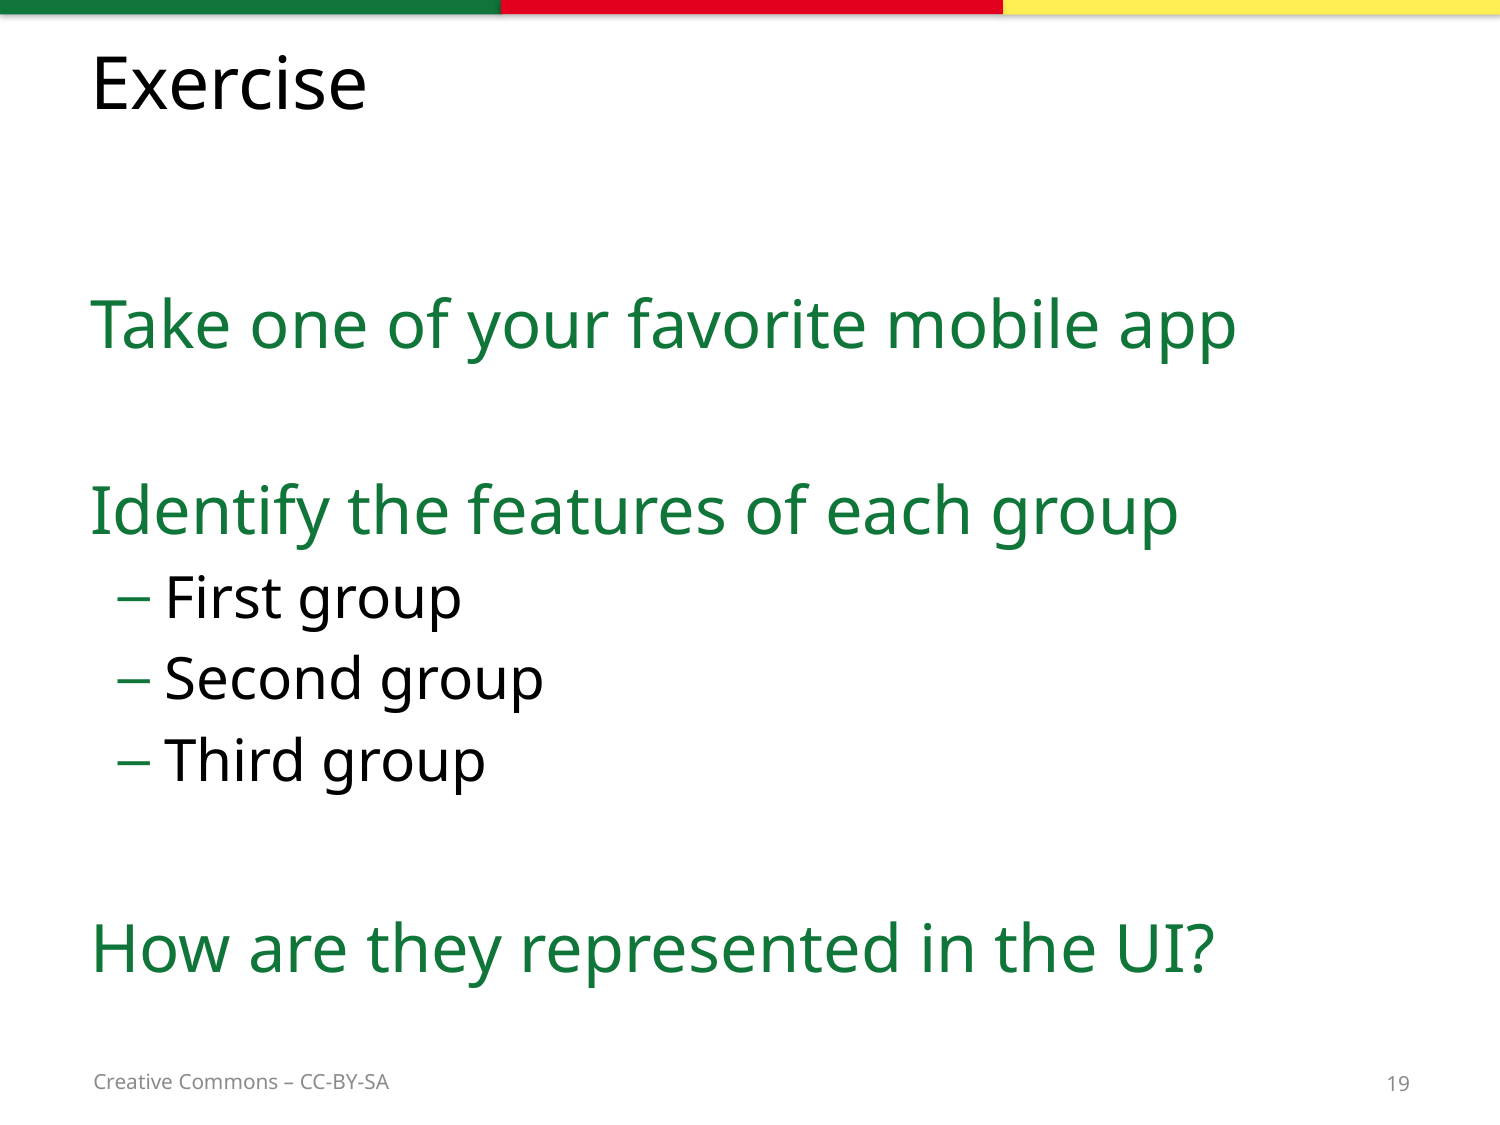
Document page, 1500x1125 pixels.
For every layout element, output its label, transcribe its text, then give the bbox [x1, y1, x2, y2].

list Take one of your favorite mobile app Identify the features of each group First group Second group Third group How are they represented in the UI? [75, 262, 1425, 1005]
title Exercise [75, 28, 1425, 132]
slide_number 19 [1074, 1066, 1425, 1103]
